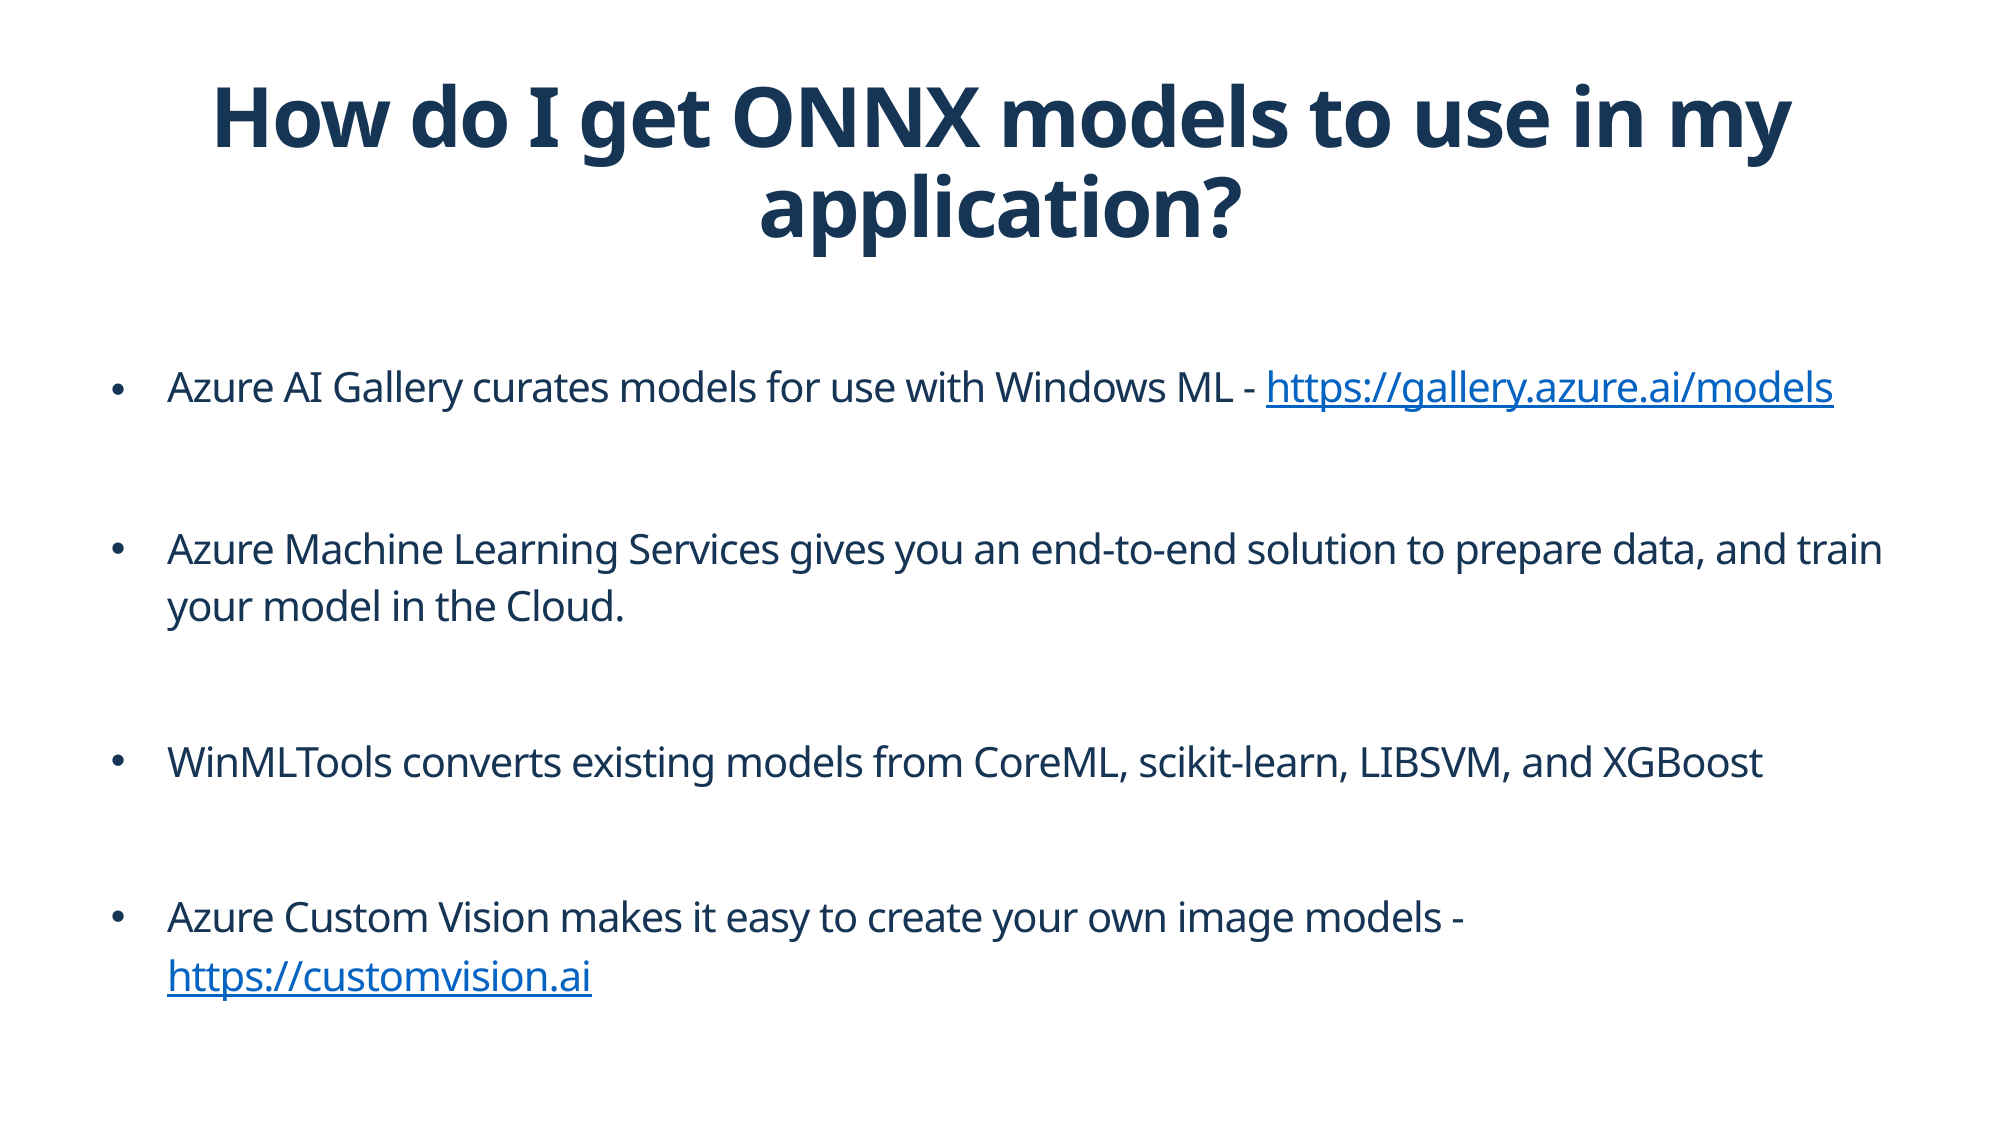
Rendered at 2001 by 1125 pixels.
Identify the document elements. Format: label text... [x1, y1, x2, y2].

list Azure AI Gallery curates models for use with Windows ML - https://gallery.azure.ai/models Azure Machine Learning Services gives you an end-to-end solution to prepare data, and train your model in the Cloud. WinMLTools converts existing models from CoreML, scikit-learn, LIBSVM, and XGBoost Azure Custom Vision makes it easy to create your own image models - https://customvision.ai [95, 344, 1904, 1008]
text_box How do I get ONNX models to use in my application? [31, 60, 1971, 271]
